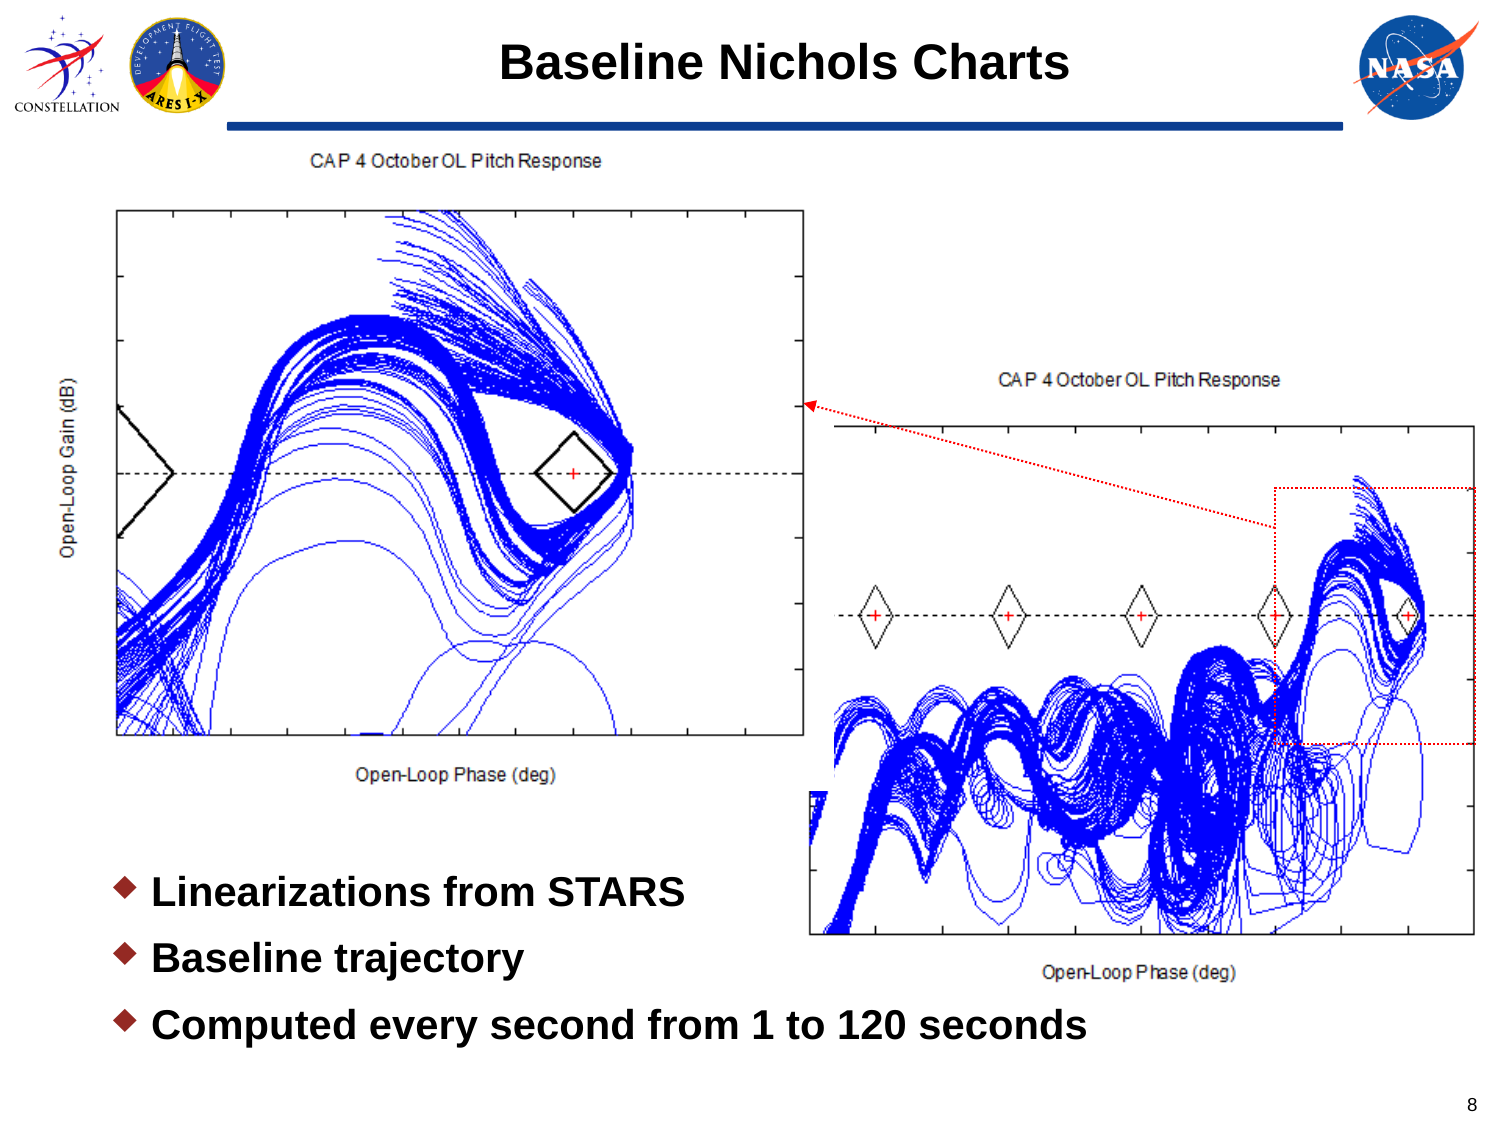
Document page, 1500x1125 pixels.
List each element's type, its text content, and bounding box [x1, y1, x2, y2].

slide_number 8 [1177, 1082, 1478, 1125]
picture [35, 146, 1500, 999]
picture [1353, 15, 1479, 120]
picture [14, 15, 120, 115]
title Baseline Nichols Charts [226, 9, 1344, 110]
picture [127, 15, 227, 115]
list Linearizations from STARS Baseline trajectory Computed every second from 1 to 120 seconds [60, 856, 1404, 1083]
